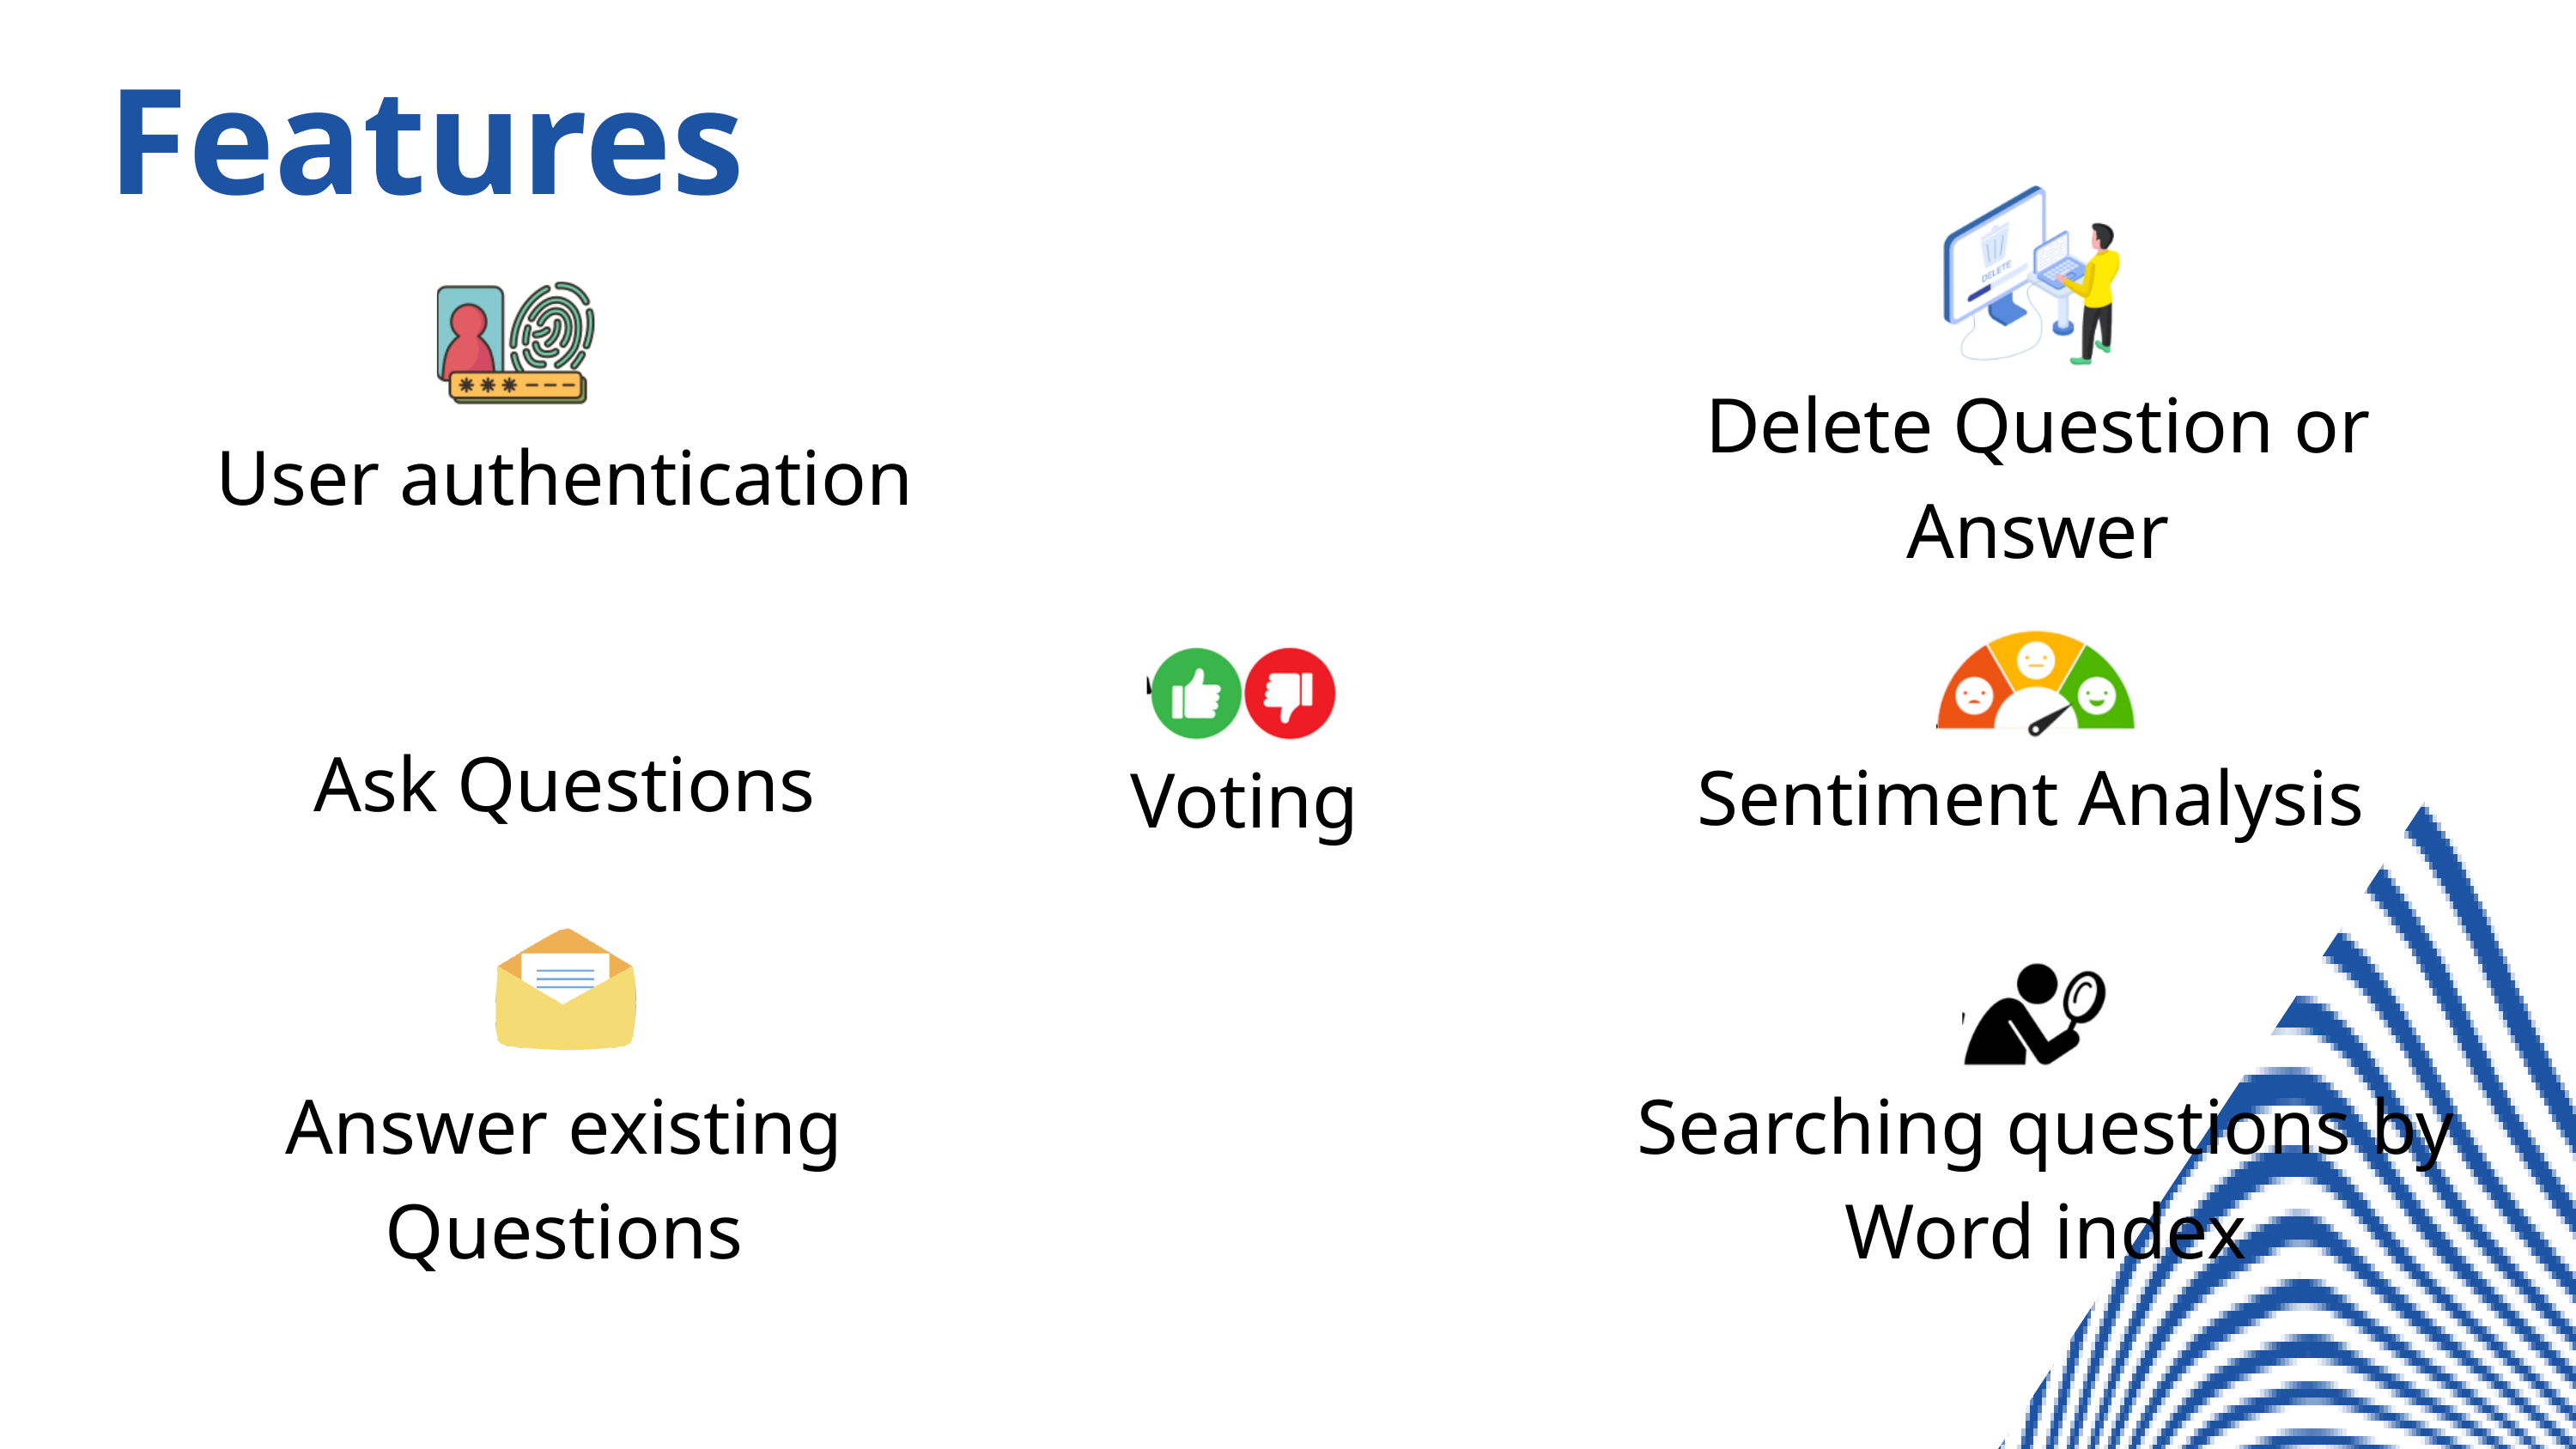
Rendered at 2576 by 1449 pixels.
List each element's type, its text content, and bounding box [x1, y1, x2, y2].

text_box User authentication [186, 415, 942, 521]
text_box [186, 928, 943, 1267]
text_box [1629, 625, 2432, 834]
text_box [186, 567, 943, 820]
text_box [915, 639, 1574, 836]
text_box [1998, 729, 2576, 1449]
text_box Delete Question or Answer [1631, 362, 2445, 573]
text_box Features [51, 19, 802, 224]
text_box [436, 282, 596, 404]
text_box [1929, 185, 2147, 362]
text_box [1571, 961, 2520, 1267]
